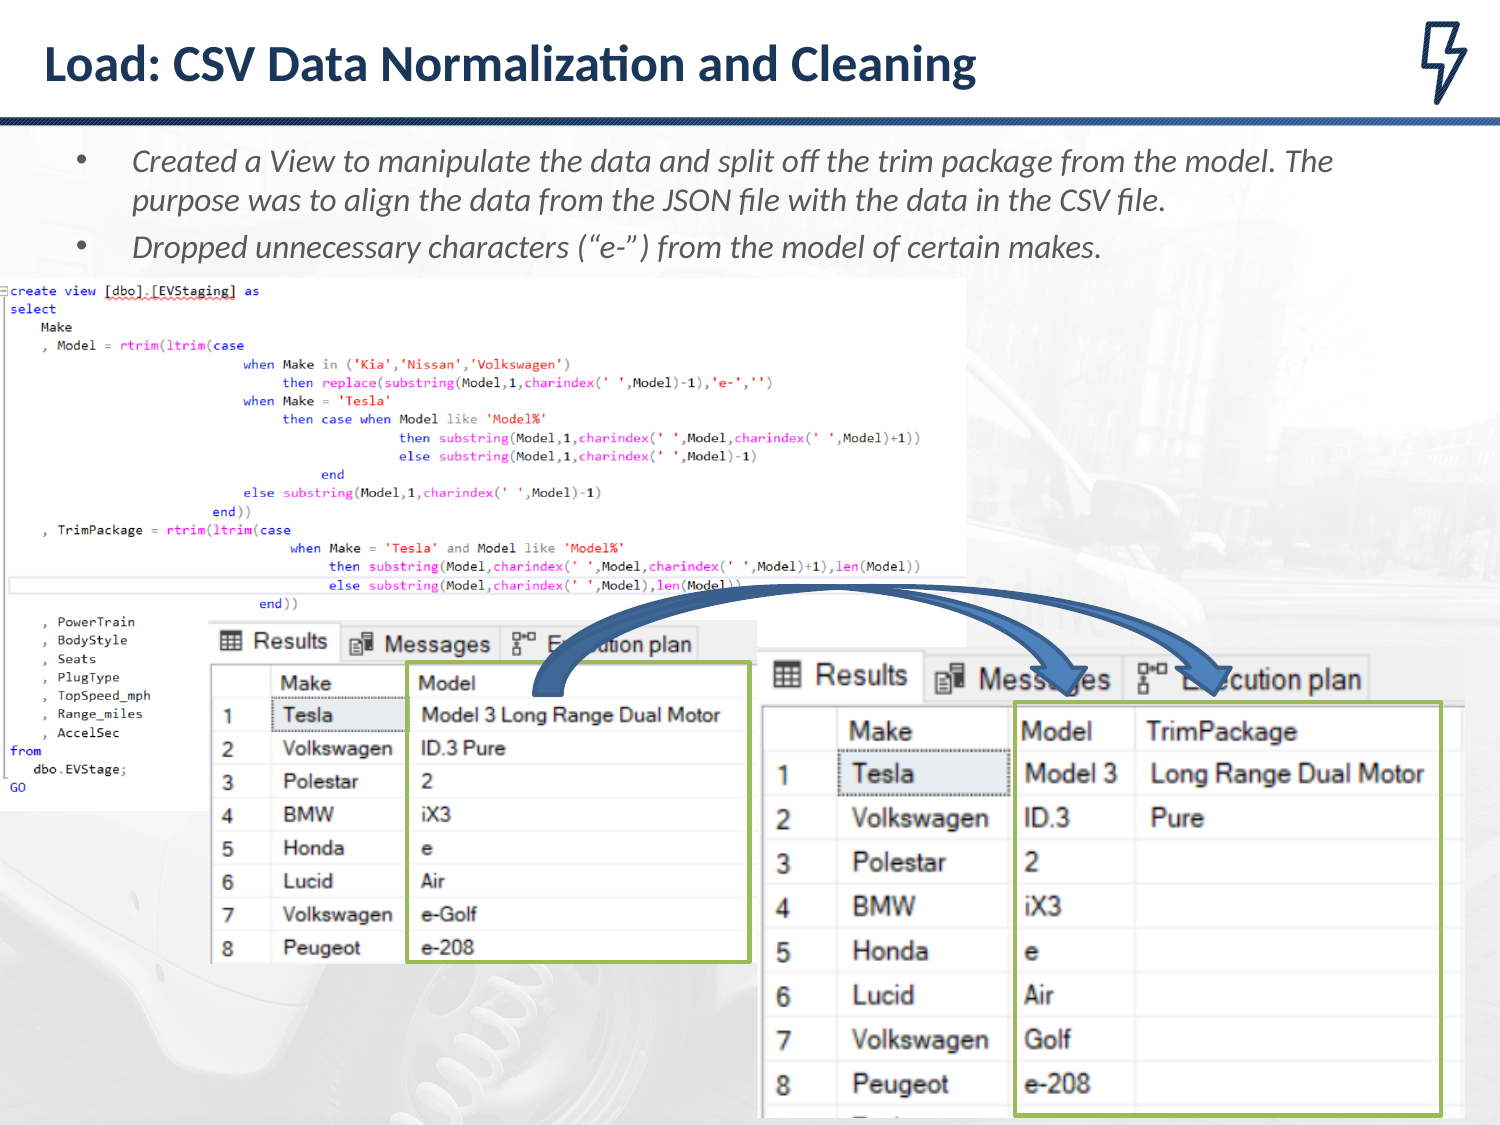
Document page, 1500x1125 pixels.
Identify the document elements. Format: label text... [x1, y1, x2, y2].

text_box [534, 585, 1242, 696]
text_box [757, 633, 1465, 1118]
picture [0, 0, 1500, 1125]
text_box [208, 620, 752, 964]
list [0, 278, 967, 811]
title Load: CSV Data Normalization and Cleaning [29, 0, 1287, 127]
text_box Created a View to manipulate the data and split off the trim package from the model. The purpose was to align the data from the JSON file with the data in the CSV file. Dropped unnecessary characters (“e-”) from the model of certain makes. [60, 131, 1440, 279]
